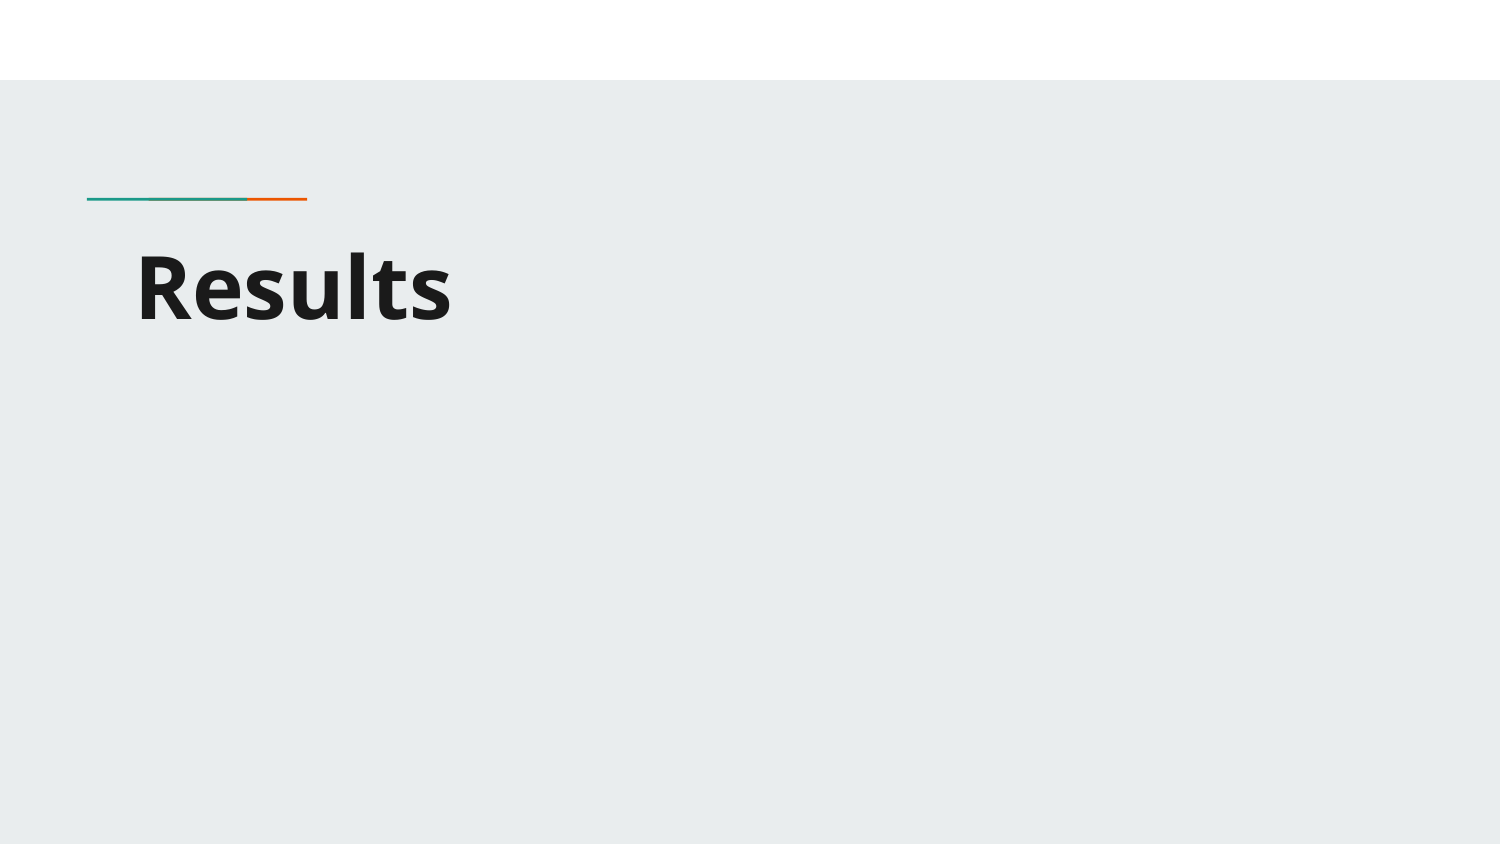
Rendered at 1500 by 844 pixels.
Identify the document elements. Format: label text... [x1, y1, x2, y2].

title Results [119, 216, 1381, 490]
